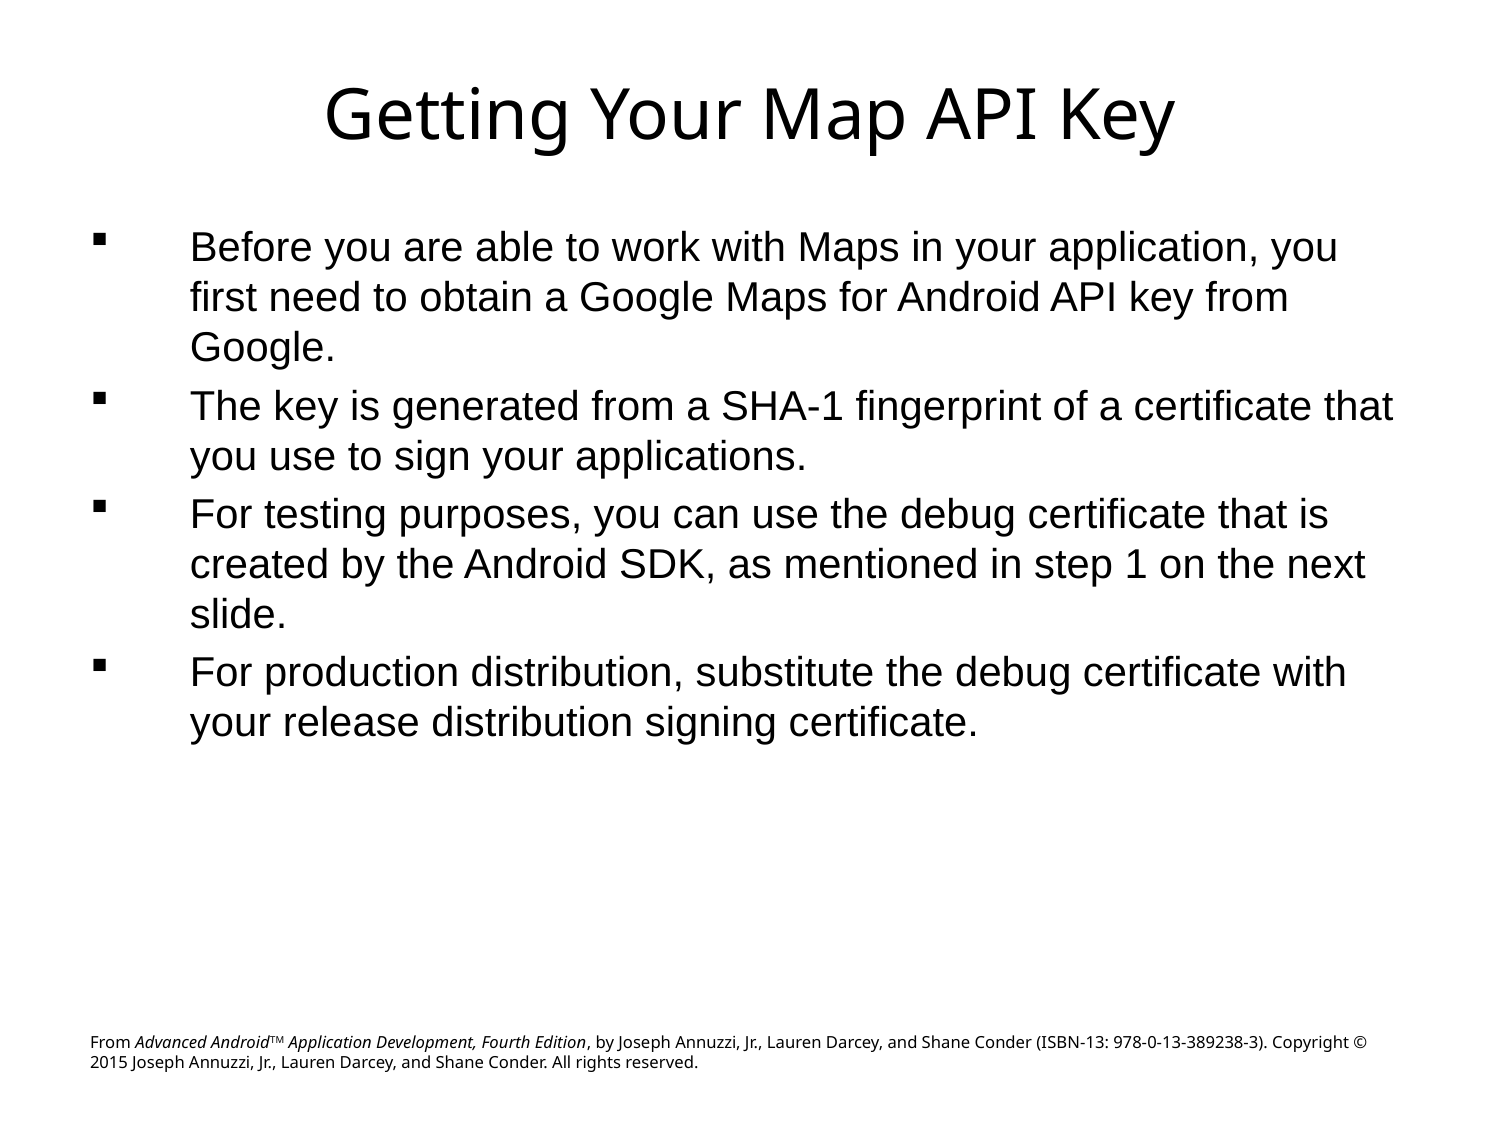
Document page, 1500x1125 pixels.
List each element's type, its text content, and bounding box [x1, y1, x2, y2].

list Before you are able to work with Maps in your application, you first need to obtain a Google Maps for Android API key from Google. The key is generated from a SHA-1 fingerprint of a certificate that you use to sign your applications. For testing purposes, you can use the debug certificate that is created by the Android SDK, as mentioned in step 1 on the next slide. For production distribution, substitute the debug certificate with your release distribution signing certificate. [75, 212, 1425, 1005]
title Getting Your Map API Key [75, 45, 1425, 188]
footer From Advanced AndroidTM Application Development, Fourth Edition, by Joseph Annuzzi, Jr., Lauren Darcey, and Shane Conder (ISBN-13: 978-0-13-389238-3). Copyright © 2015 Joseph Annuzzi, Jr., Lauren Darcey, and Shane Conder. All rights reserved. [74, 1024, 1426, 1103]
